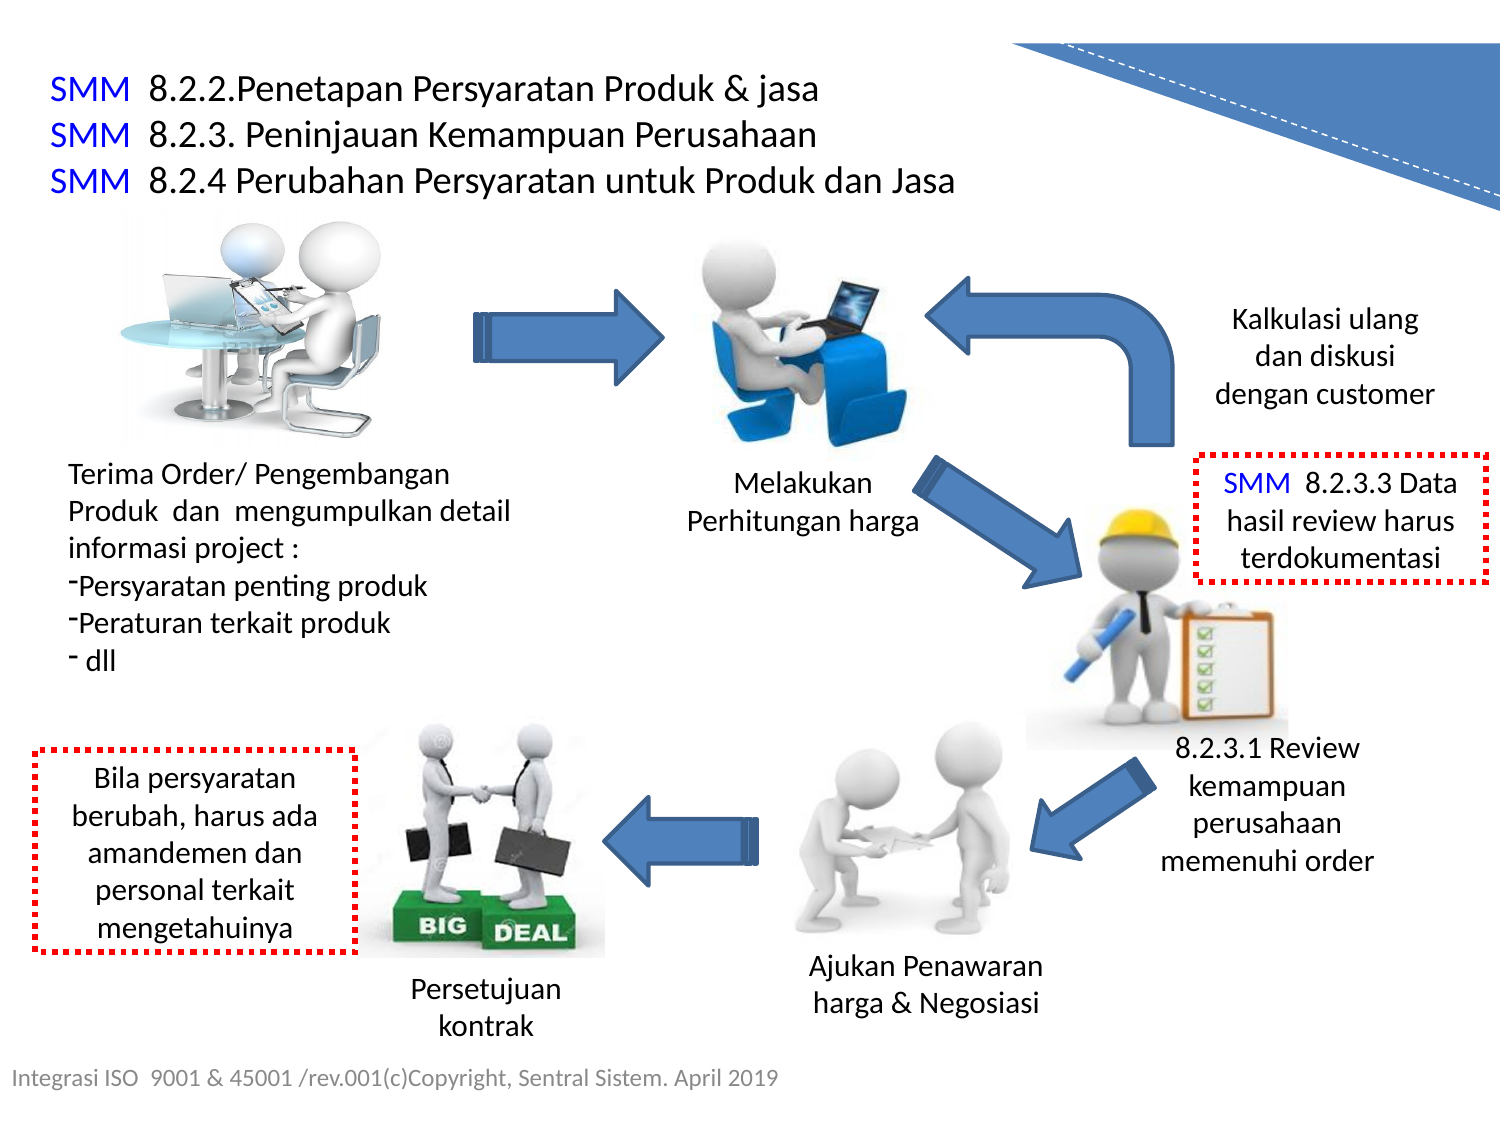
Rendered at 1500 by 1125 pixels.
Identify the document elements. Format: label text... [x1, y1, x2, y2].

text_box [473, 288, 665, 387]
text_box Bila persyaratan berubah, harus ada amandemen dan personal terkait mengetahuinya [35, 749, 352, 952]
picture [357, 714, 605, 958]
text_box Persetujuan kontrak [346, 960, 627, 1045]
picture [111, 210, 394, 447]
text_box Kalkulasi ulang dan diskusi dengan customer [1195, 290, 1456, 418]
text_box SMM 8.2.3.3 Data hasil review harus terdokumentasi [1195, 454, 1486, 582]
text_box Terima Order/ Pengembangan Produk dan mengumpulkan detail informasi project : Persyaratan penting produk Peraturan terkait produk dll [53, 445, 546, 685]
text_box [1476, 204, 1500, 213]
text_box [1031, 758, 1157, 862]
text_box [911, 462, 1014, 559]
text_box Ajukan Penawaran harga & Negosiasi [756, 937, 1097, 1028]
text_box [1018, 27, 1500, 197]
picture [779, 503, 1289, 943]
picture [674, 222, 945, 479]
text_box SMM 8.2.2.Penetapan Persyaratan Produk & jasa SMM 8.2.3. Peninjauan Kemampuan Perusahaan SMM 8.2.4 Perubahan Persyaratan untuk Produk dan Jasa [35, 61, 1500, 249]
text_box [609, 794, 759, 888]
text_box [949, 275, 1175, 448]
text_box Melakukan Perhitungan harga [662, 454, 944, 545]
text_box 8.2.3.1 Review kemampuan perusahaan memenuhi order [1108, 720, 1427, 885]
text_box Integrasi ISO 9001 & 45001 /rev.001(c)Copyright, Sentral Sistem. April 2019 [0, 1045, 800, 1106]
